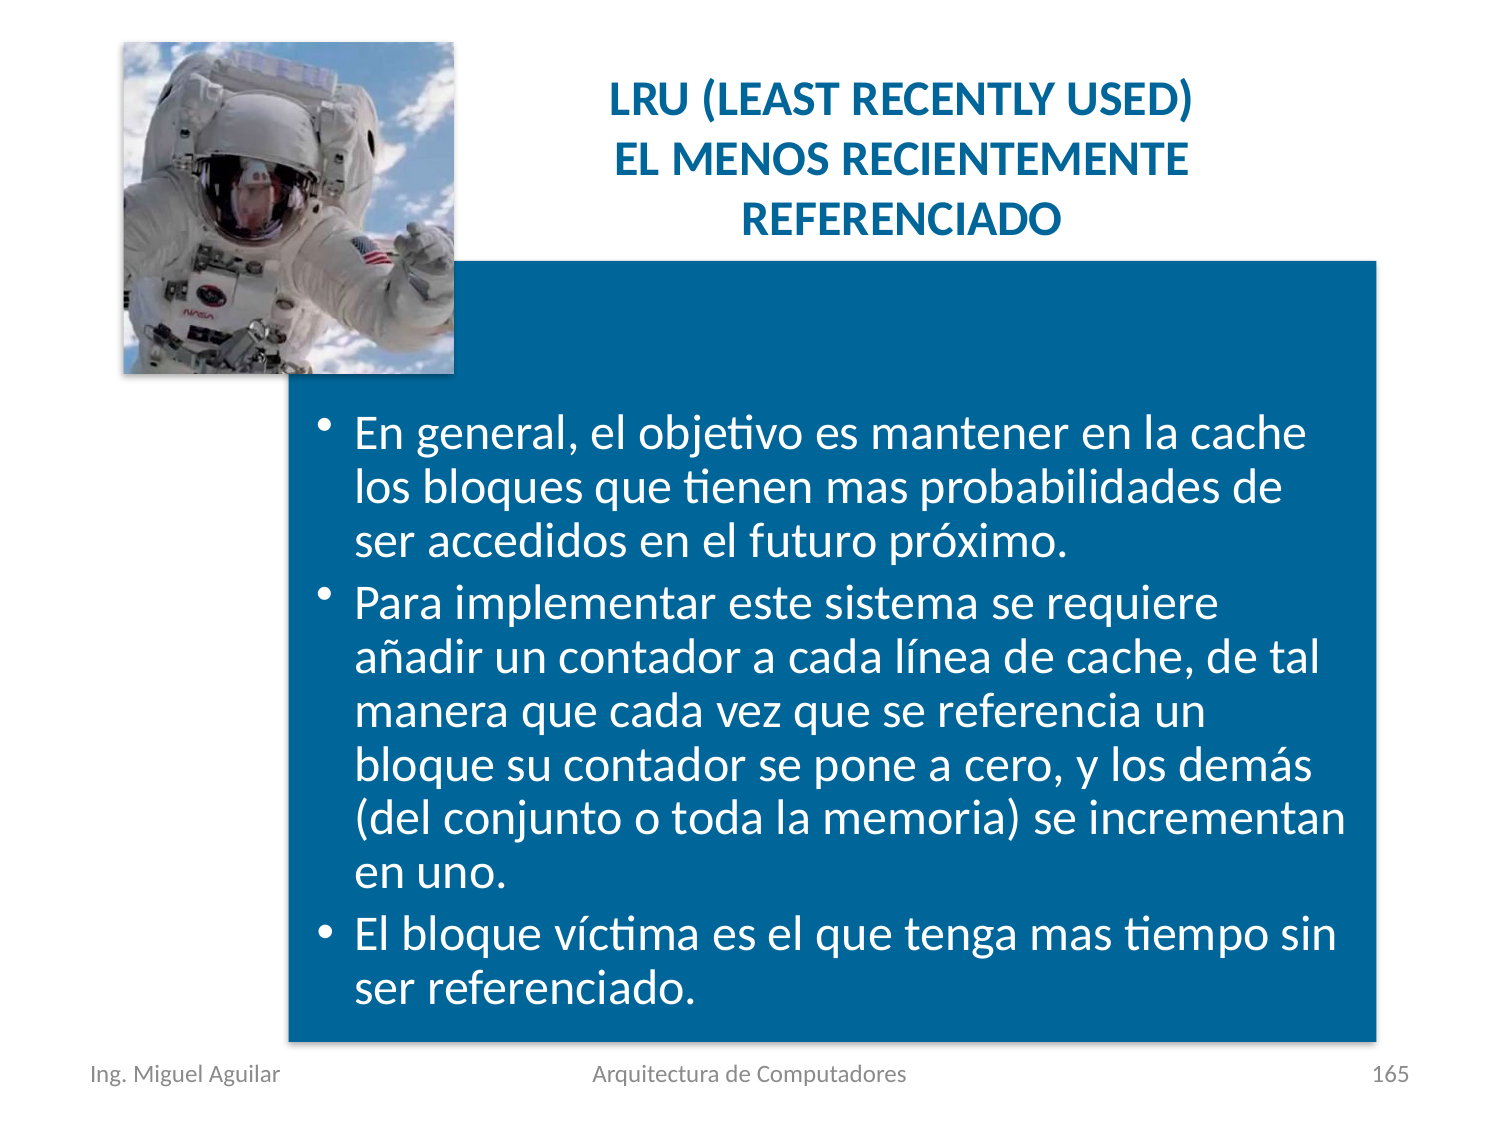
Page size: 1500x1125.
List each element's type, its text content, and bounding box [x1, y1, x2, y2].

footer Arquitectura de Computadores [512, 1051, 988, 1103]
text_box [93, 41, 1407, 1044]
slide_number 165 [1074, 1042, 1425, 1103]
slide_number Ing. Miguel Aguilar [75, 1042, 425, 1103]
